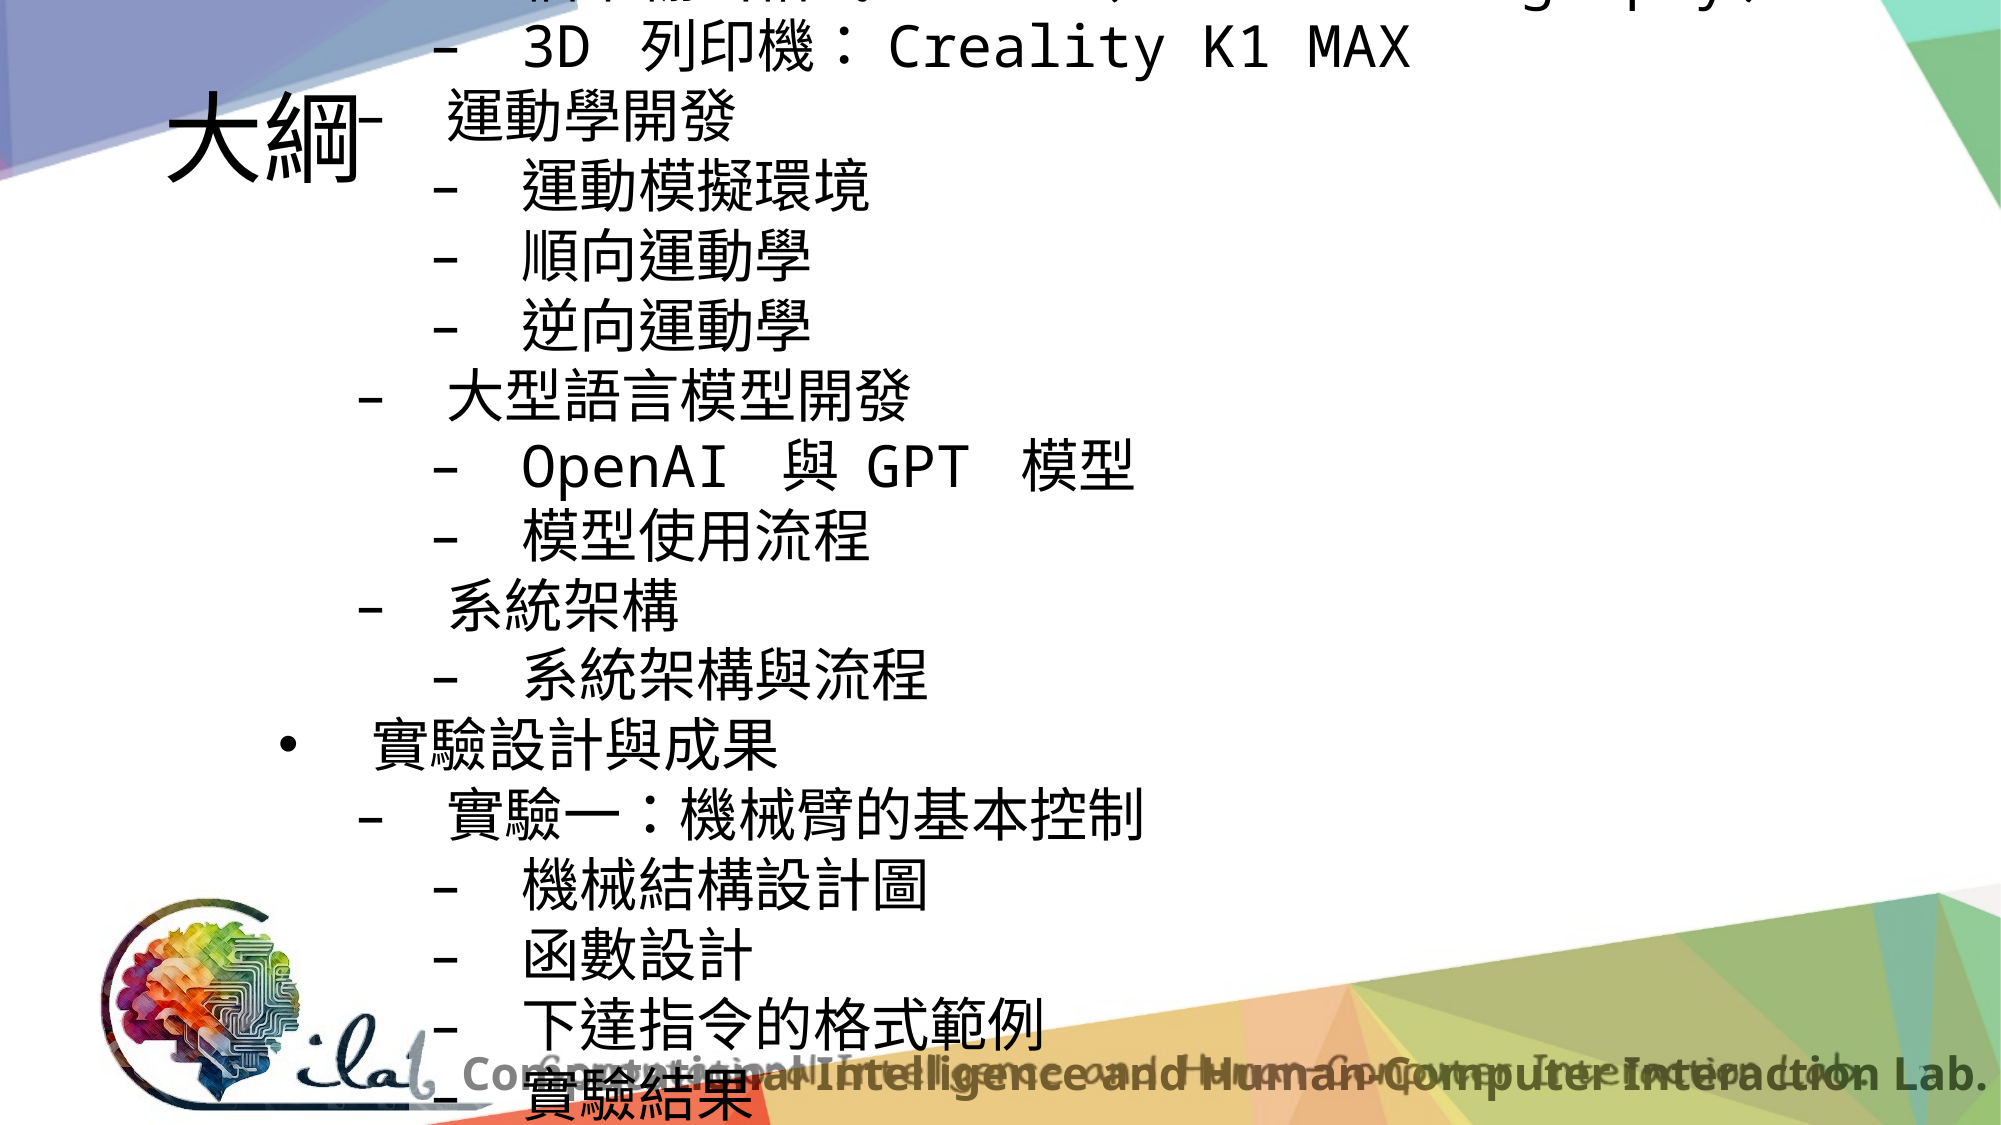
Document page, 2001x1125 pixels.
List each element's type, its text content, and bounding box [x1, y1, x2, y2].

picture [0, 0, 2001, 1125]
text_box 研究動機與目的 研究動機 研究目的 背景知識與相關研究 背景知識 大型語言模型的研究現況 智慧機器與人工智慧物聯網的應用場景 3D 列印技術的發展現況 文獻回顧 大型語言模型及其在程式碼生成與機器控制上的應用 運動學研究與機器人控制 3D 列印應用於機器人製作的相關文獻 研究方法 硬體設計流程 模型設計軟體：Autodesk Fusion 360 檔案輸出格式：STL（Stereolithography） 3D 列印機：Creality K1 MAX 運動學開發 運動模擬環境 順向運動學 逆向運動學 大型語言模型開發 OpenAI 與 GPT 模型 模型使用流程 系統架構 系統架構與流程 實驗設計與成果 實驗一：機械臂的基本控制 機械結構設計圖 函數設計 下達指令的格式範例 實驗結果 實驗二：將機械臂用於畫圖機械結構設計圖 函數設計 下達指令的格式範例 實驗結果 實驗三：機械臂在自動運輸車上的應用機械結構設計圖 函數設計 下達指令的格式範例 實驗結果 結論與未來展望 結論 未來展望 [263, 0, 2000, 885]
